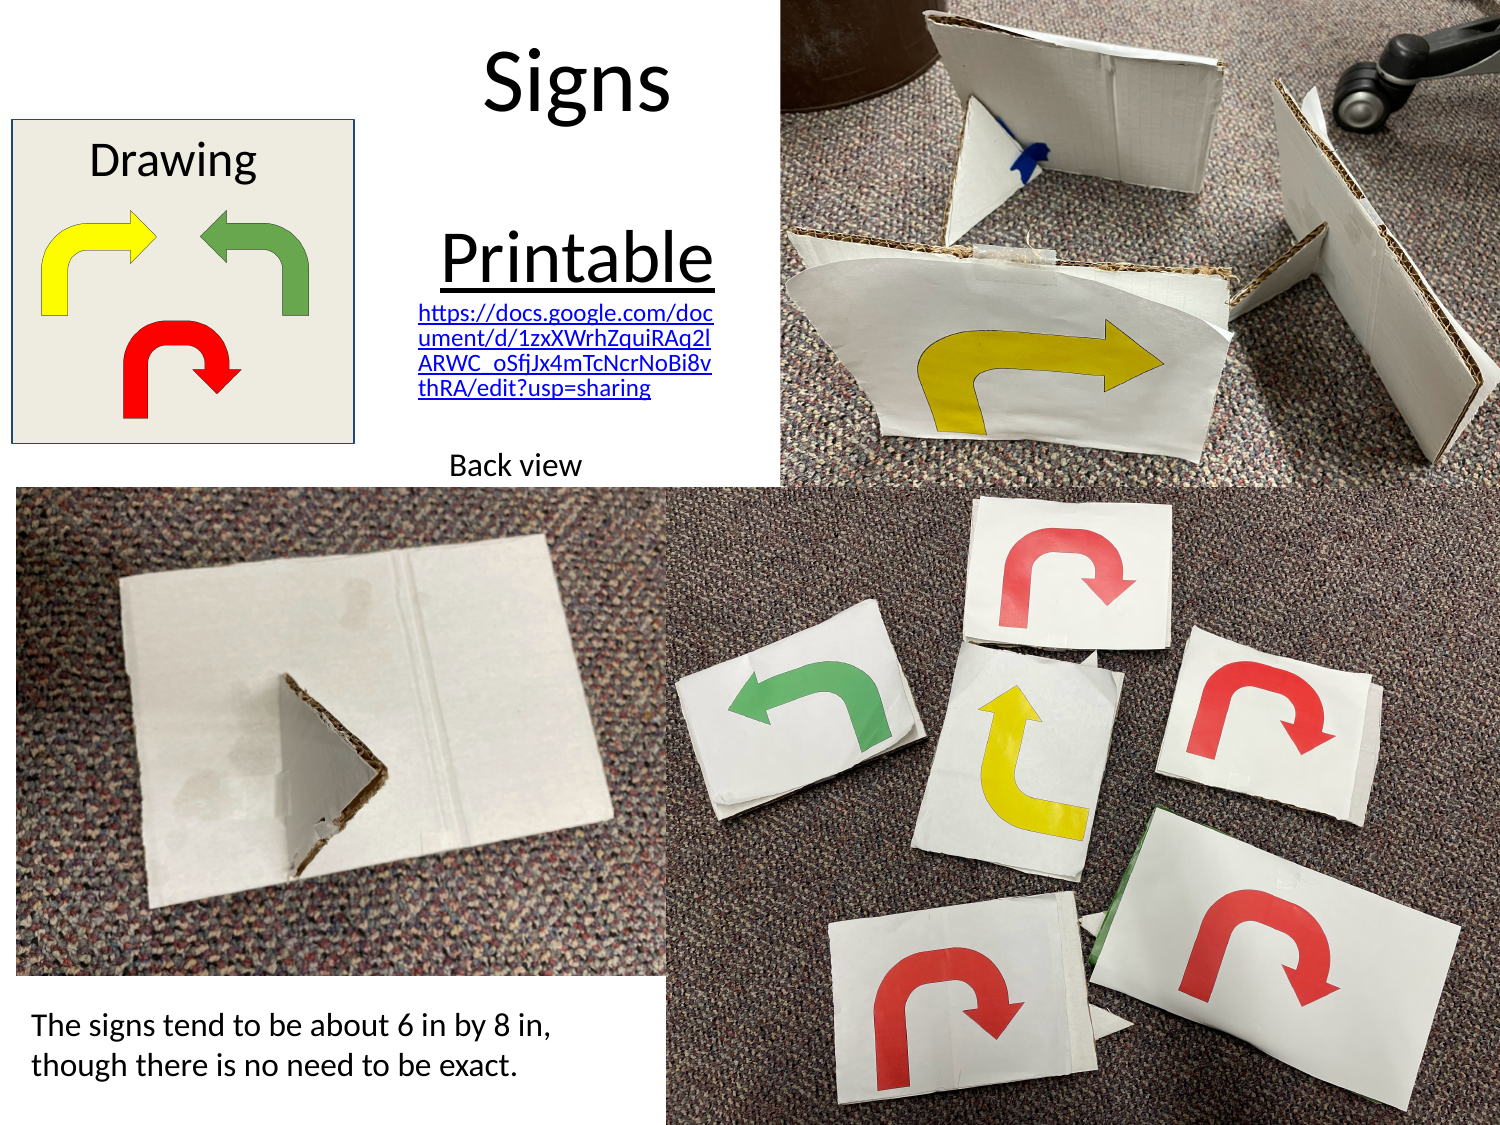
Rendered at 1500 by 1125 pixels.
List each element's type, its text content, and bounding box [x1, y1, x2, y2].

title Printable [312, 200, 774, 337]
title Signs [240, 12, 774, 169]
text_box Back view [434, 435, 609, 486]
text_box https://docs.google.com/document/d/1zxXWrhZquiRAq2lARWC_oSfjJx4mTcNcrNoBi8vthRA/edit?usp=sharing [403, 288, 732, 334]
text_box [12, 119, 355, 444]
text_box The signs tend to be about 6 in by 8 in, though there is no need to be exact. [15, 996, 661, 1091]
title Drawing [38, 119, 309, 204]
picture [19, 205, 327, 436]
picture [15, 0, 1500, 1125]
